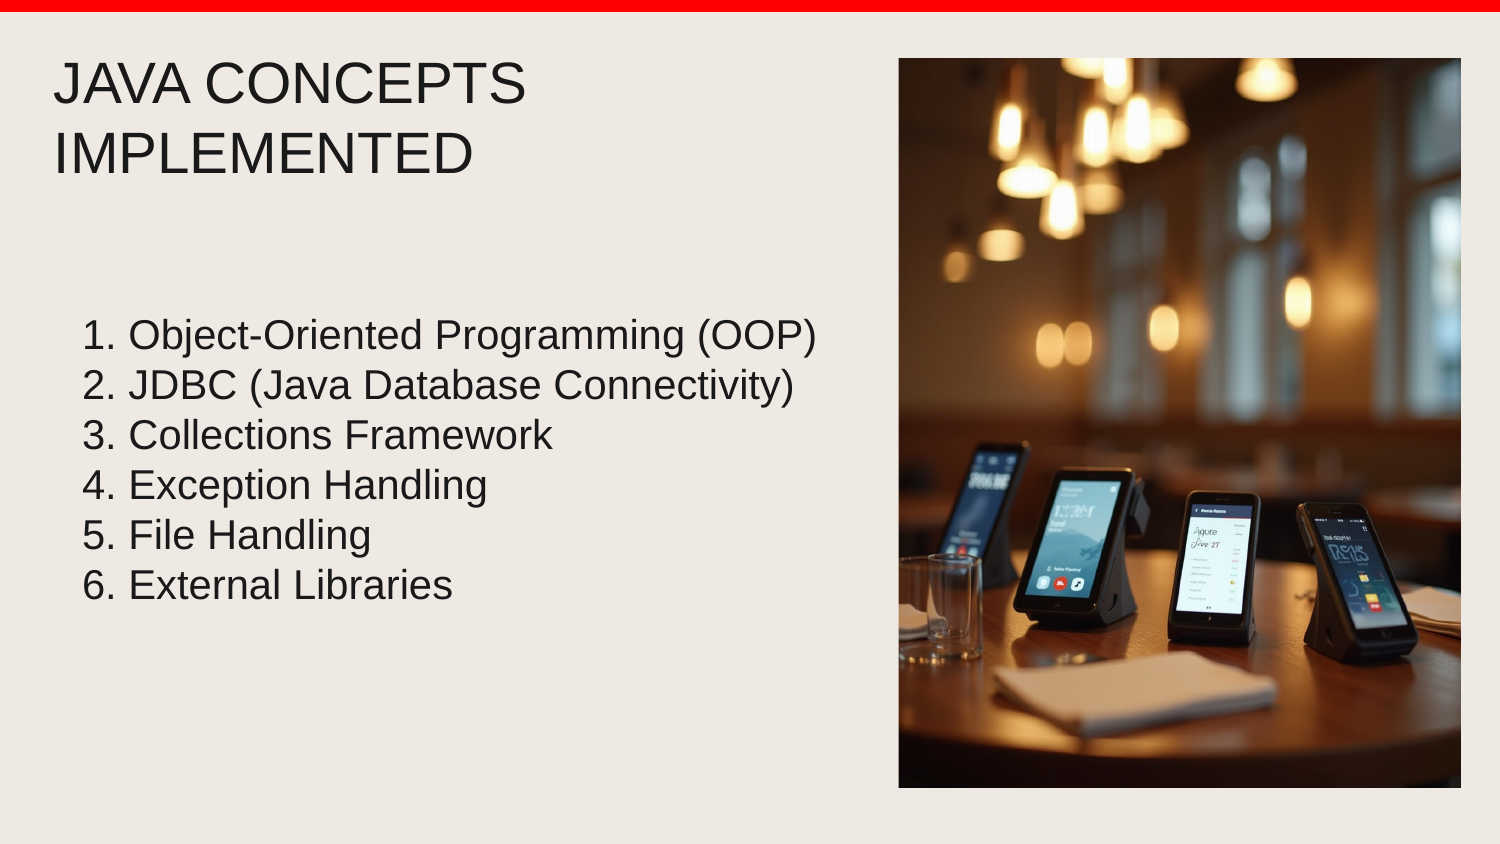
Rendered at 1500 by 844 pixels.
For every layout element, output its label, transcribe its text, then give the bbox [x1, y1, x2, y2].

title JAVA CONCEPTS IMPLEMENTED [39, 35, 689, 194]
picture [898, 58, 1462, 789]
title 1. Object-Oriented Programming (OOP) 2. JDBC (Java Database Connectivity) 3. Collections Framework 4. Exception Handling 5. File Handling 6. External Libraries [67, 193, 894, 724]
